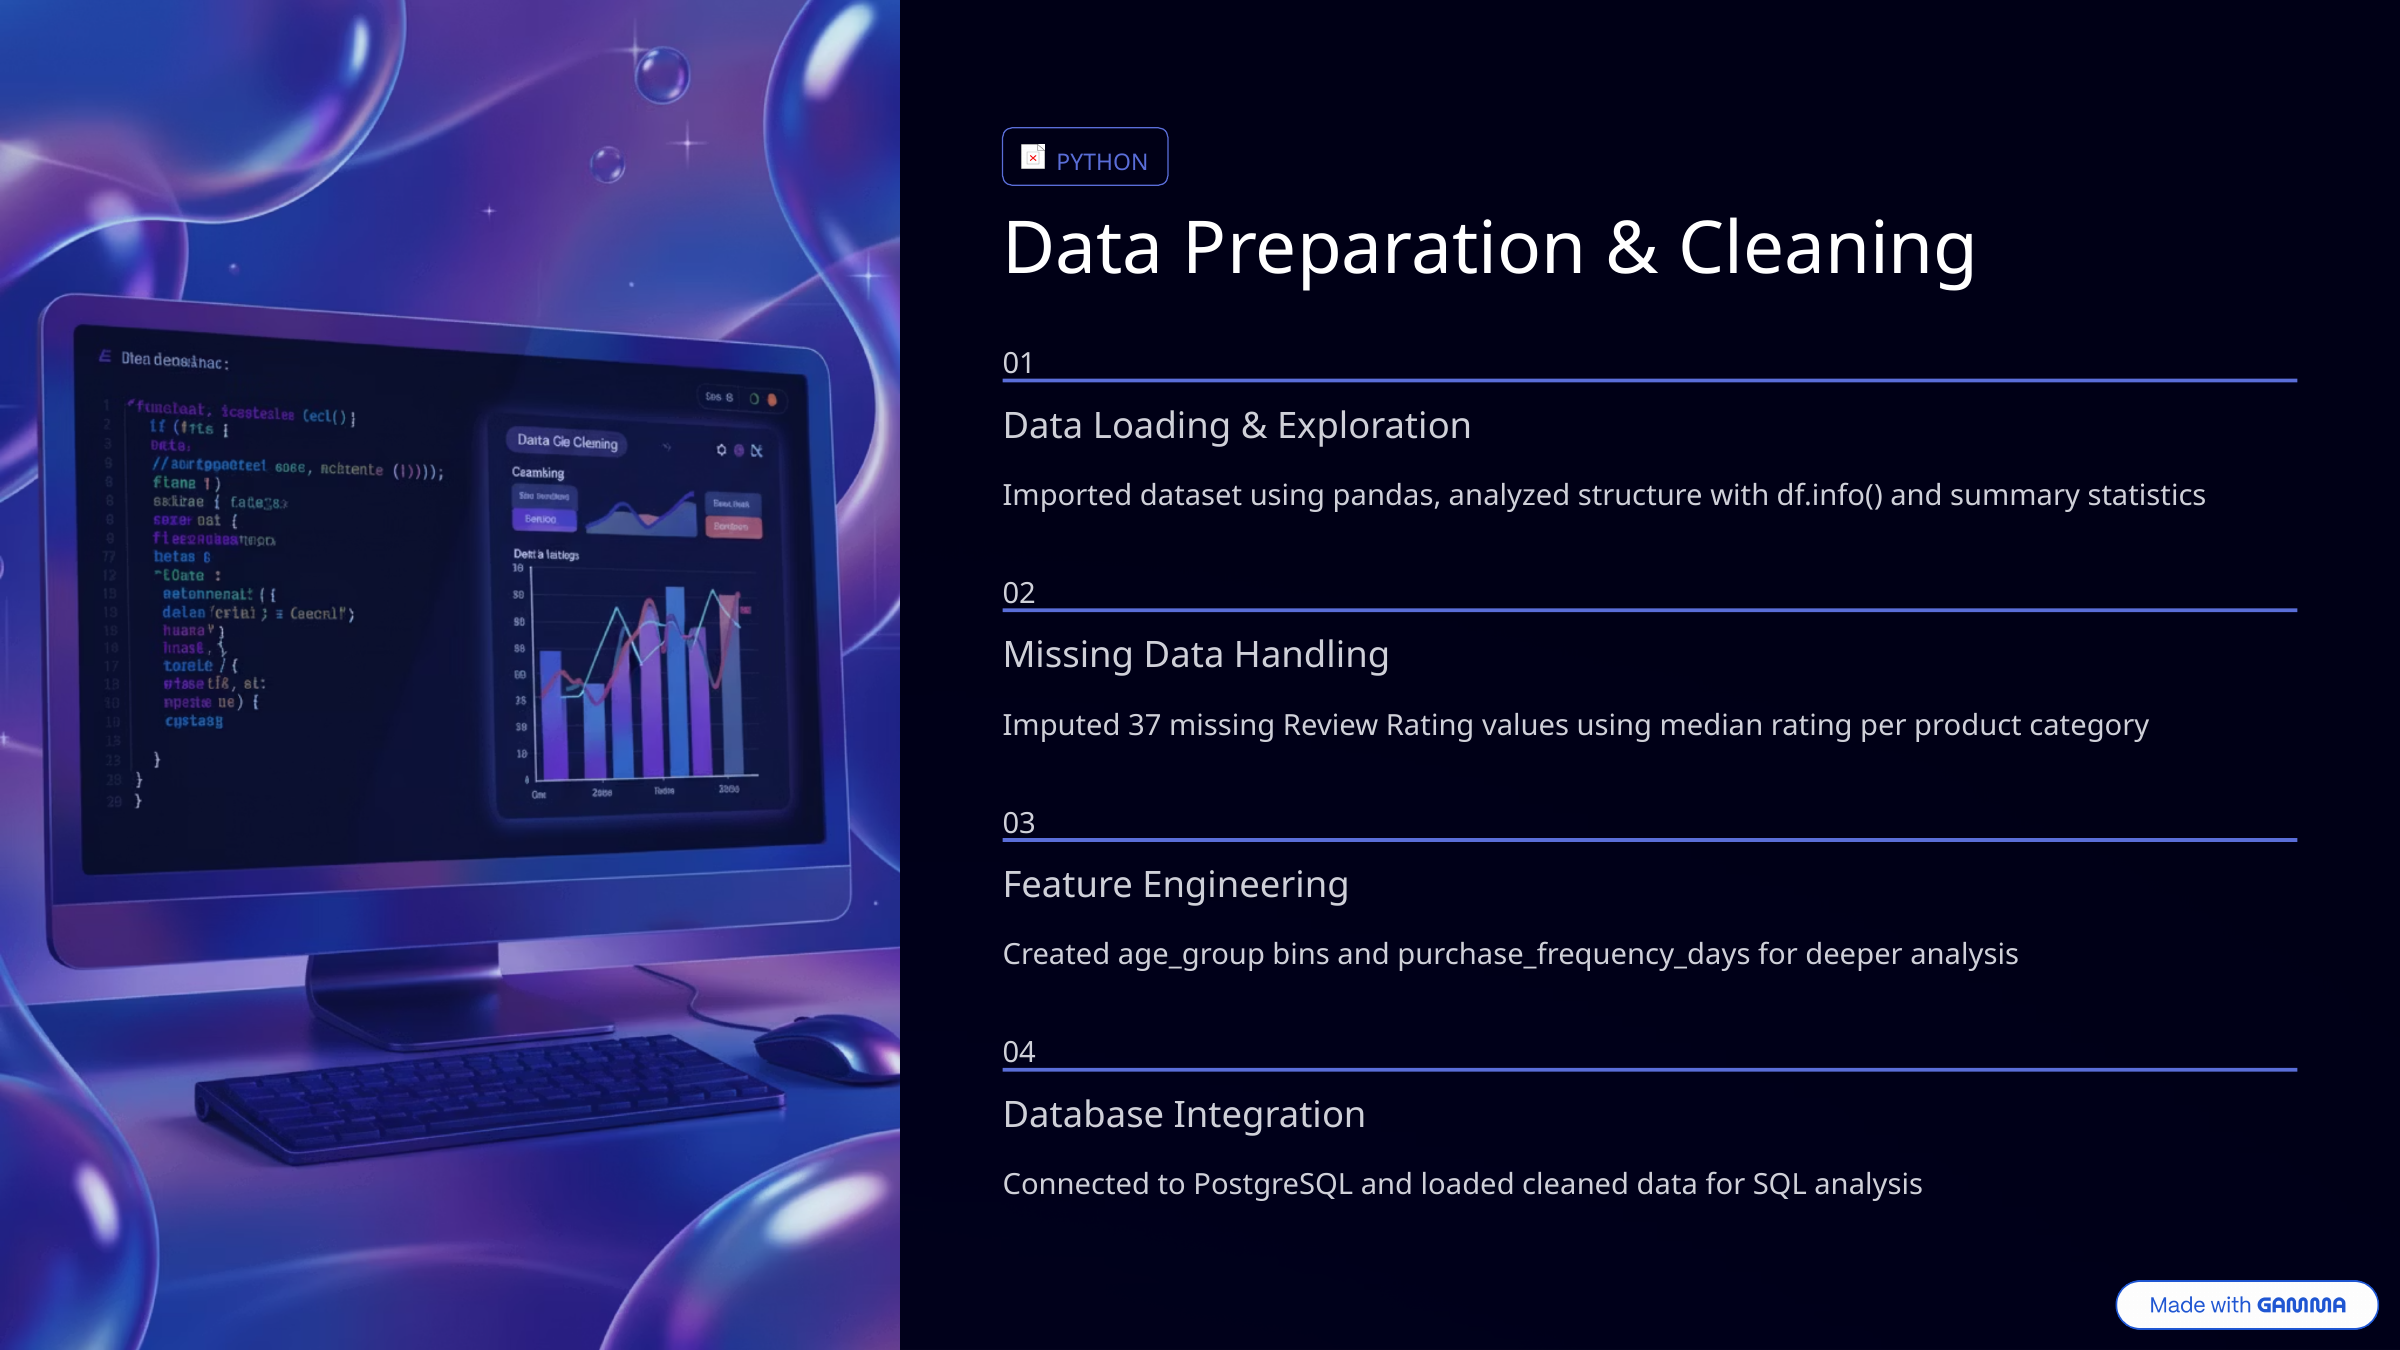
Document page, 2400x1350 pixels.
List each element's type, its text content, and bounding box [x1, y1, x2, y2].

text_box [1002, 608, 2298, 613]
text_box Database Integration [1002, 1089, 1369, 1136]
text_box [1002, 1067, 2298, 1072]
text_box 02 [1002, 562, 1032, 599]
picture [1021, 144, 1045, 169]
text_box Missing Data Handling [1002, 630, 1373, 677]
text_box 03 [1002, 792, 1032, 829]
text_box Created age_group bins and purchase_frequency_days for deeper analysis [1002, 923, 2298, 971]
text_box [1002, 127, 1168, 186]
text_box Feature Engineering [1002, 860, 1369, 907]
text_box Data Preparation & Cleaning [1002, 197, 1924, 289]
text_box PYTHON [1056, 137, 1150, 176]
text_box [1002, 378, 2298, 383]
text_box Imported dataset using pandas, analyzed structure with df.info() and summary statistics [1002, 464, 2298, 511]
picture [0, 0, 900, 1350]
picture [2106, 1271, 2389, 1339]
text_box 04 [1002, 1021, 1032, 1059]
text_box [1002, 838, 2298, 842]
text_box Imputed 37 missing Review Rating values using median rating per product category [1002, 693, 2298, 741]
text_box Connected to PostgreSQL and loaded cleaned data for SQL analysis [1002, 1153, 2298, 1201]
text_box Data Loading & Exploration [1002, 400, 1445, 447]
text_box 01 [1002, 332, 1032, 370]
